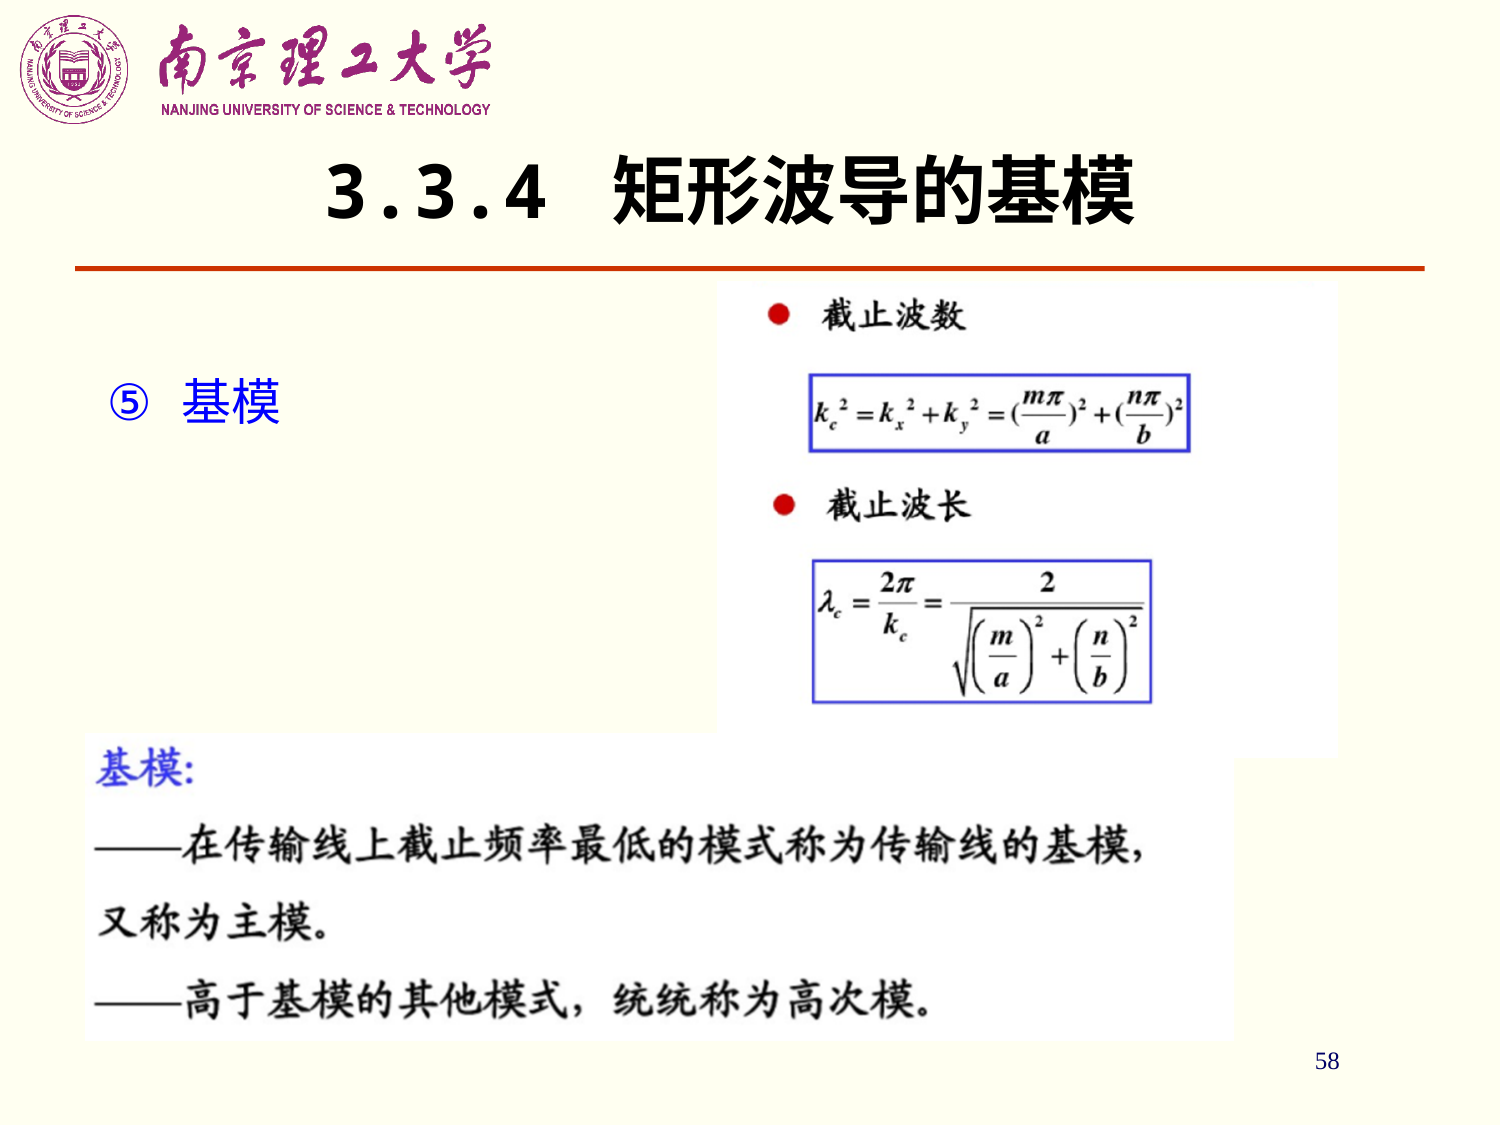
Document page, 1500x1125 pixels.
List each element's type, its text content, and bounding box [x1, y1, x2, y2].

title 3.3.4 矩形波导的基模 [63, 165, 1397, 303]
text_box 基模 [92, 363, 717, 499]
picture [17, 15, 491, 126]
picture [85, 281, 1338, 1041]
